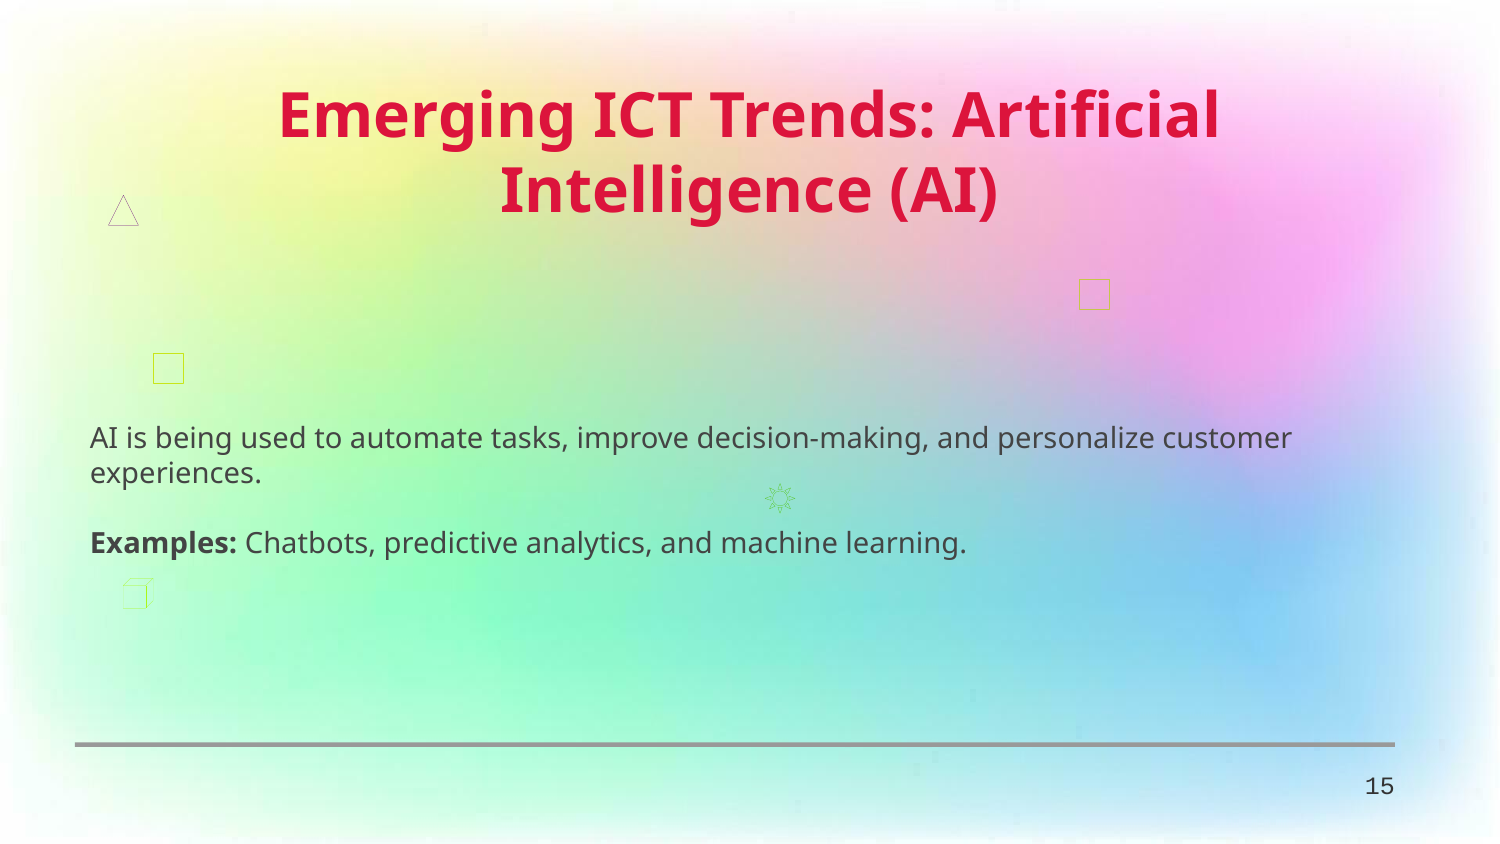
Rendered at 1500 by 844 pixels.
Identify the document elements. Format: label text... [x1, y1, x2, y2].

text_box [74, 742, 1395, 747]
text_box AI is being used to automate tasks, improve decision-making, and personalize customer experiences. Examples: Chatbots, predictive analytics, and machine learning. [74, 270, 1425, 777]
text_box Emerging ICT Trends: Artificial Intelligence (AI) [74, 74, 1425, 225]
picture [0, 0, 1500, 844]
